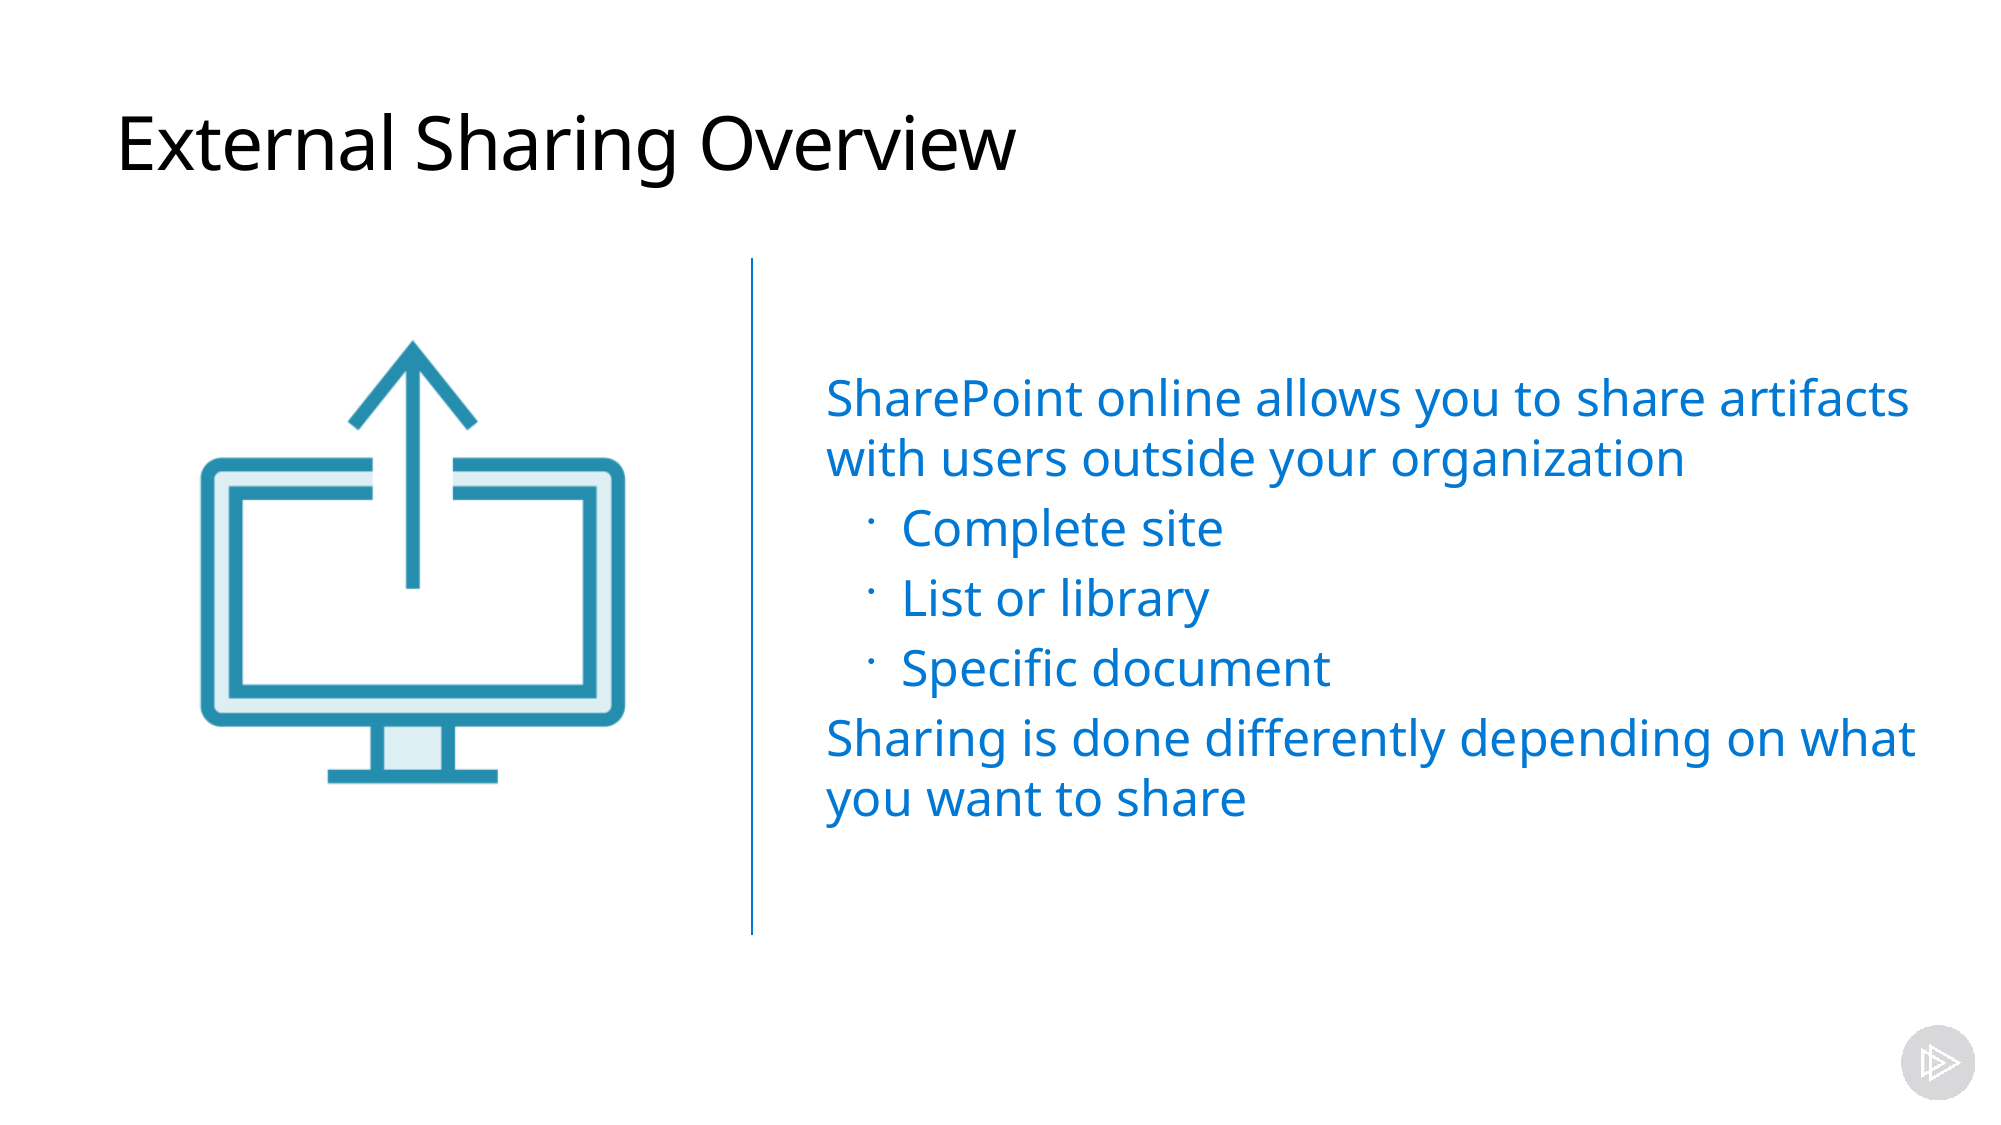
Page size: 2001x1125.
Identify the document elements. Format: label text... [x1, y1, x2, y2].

list SharePoint online allows you to share artifacts with users outside your organization Complete site List or library Specific document Sharing is done differently depending on what you want to share [826, 360, 1938, 833]
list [192, 332, 636, 793]
picture [1900, 1025, 1976, 1100]
title External Sharing Overview [115, 95, 1885, 168]
